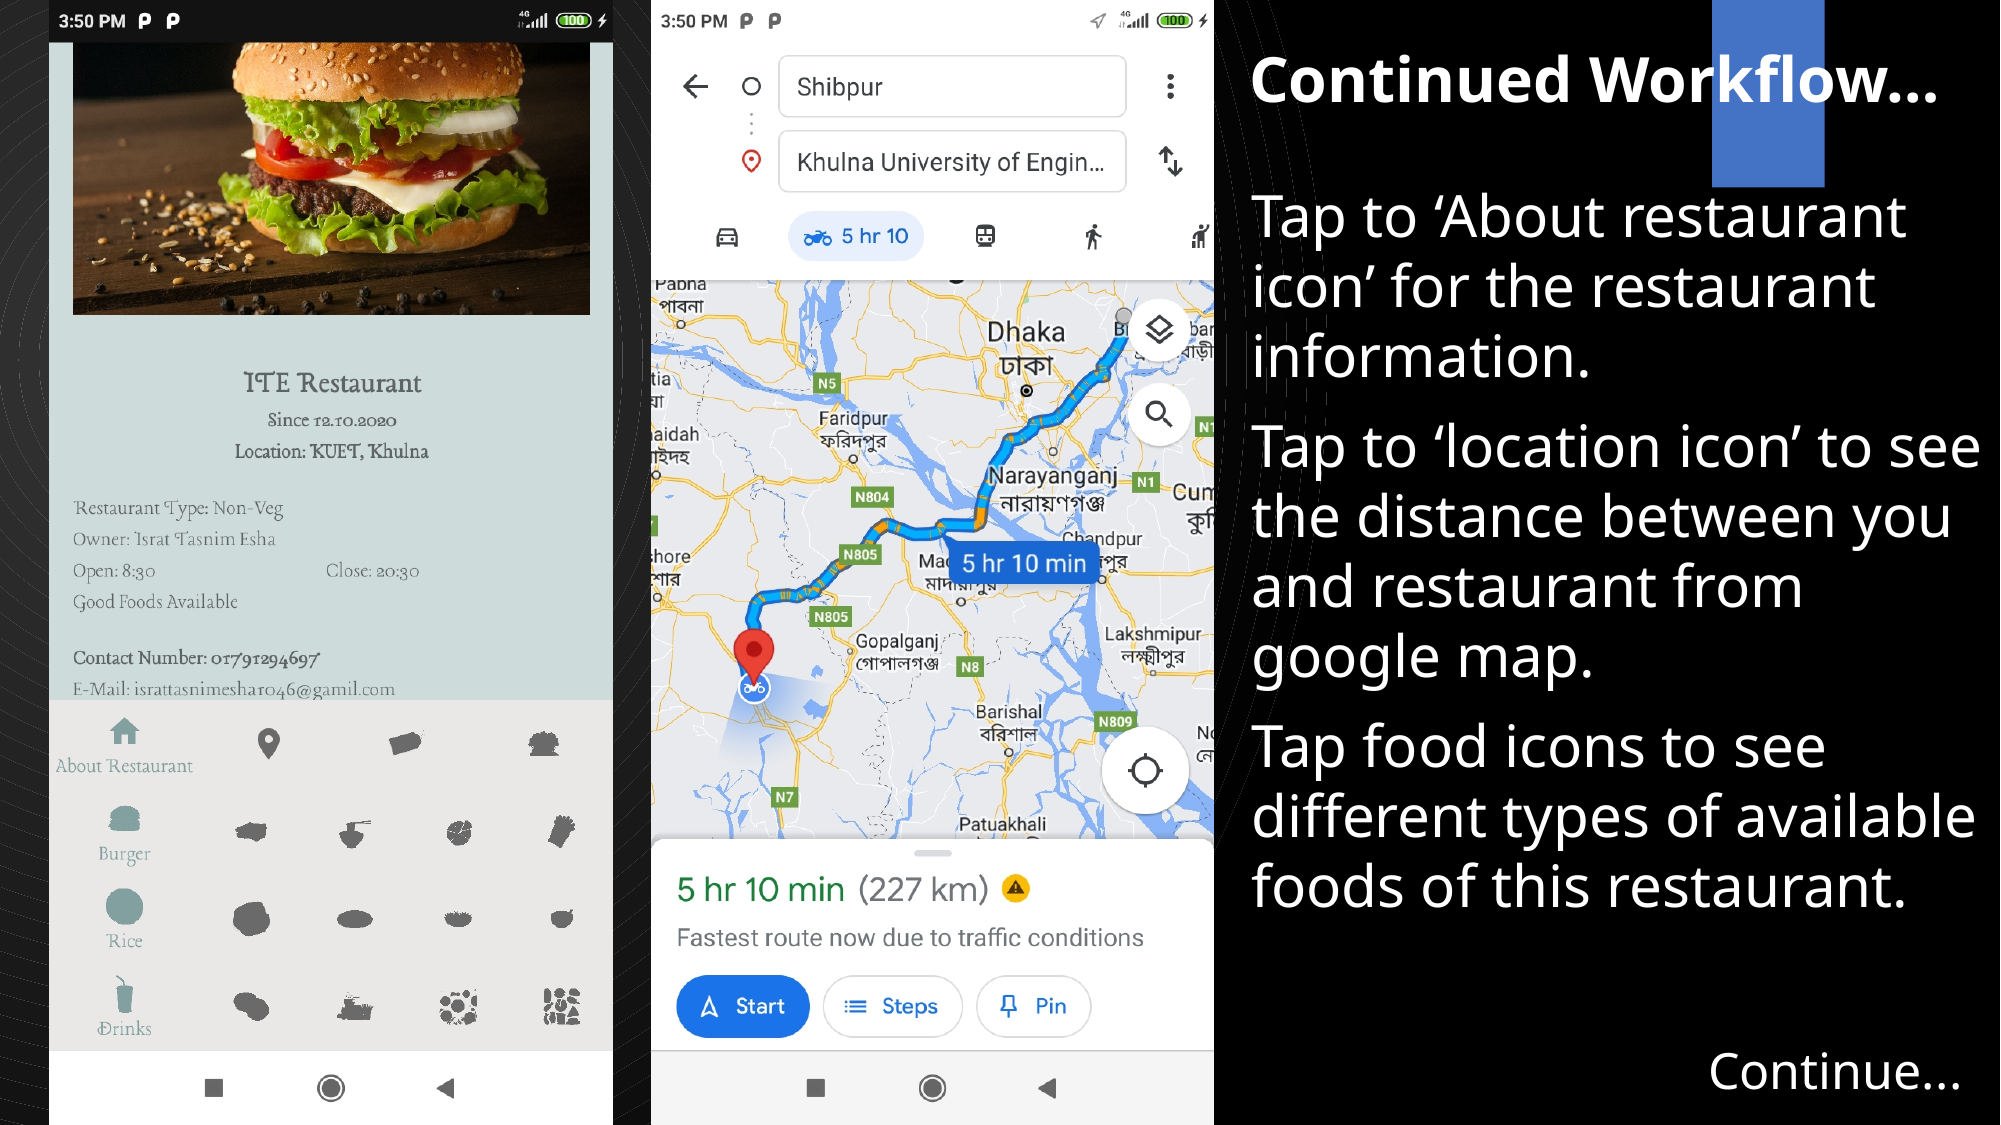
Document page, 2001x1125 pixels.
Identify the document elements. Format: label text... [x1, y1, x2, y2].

text_box Tap to ‘About restaurant icon’ for the restaurant information. Tap to ‘location icon’ to see the distance between you and restaurant from google map. Tap food icons to see different types of available foods of this restaurant. [1236, 172, 2000, 927]
text_box Continued Workflow… [1234, 32, 1966, 122]
picture [650, 0, 1214, 1125]
text_box Continue... [1693, 1032, 1998, 1108]
picture [49, 0, 613, 1125]
